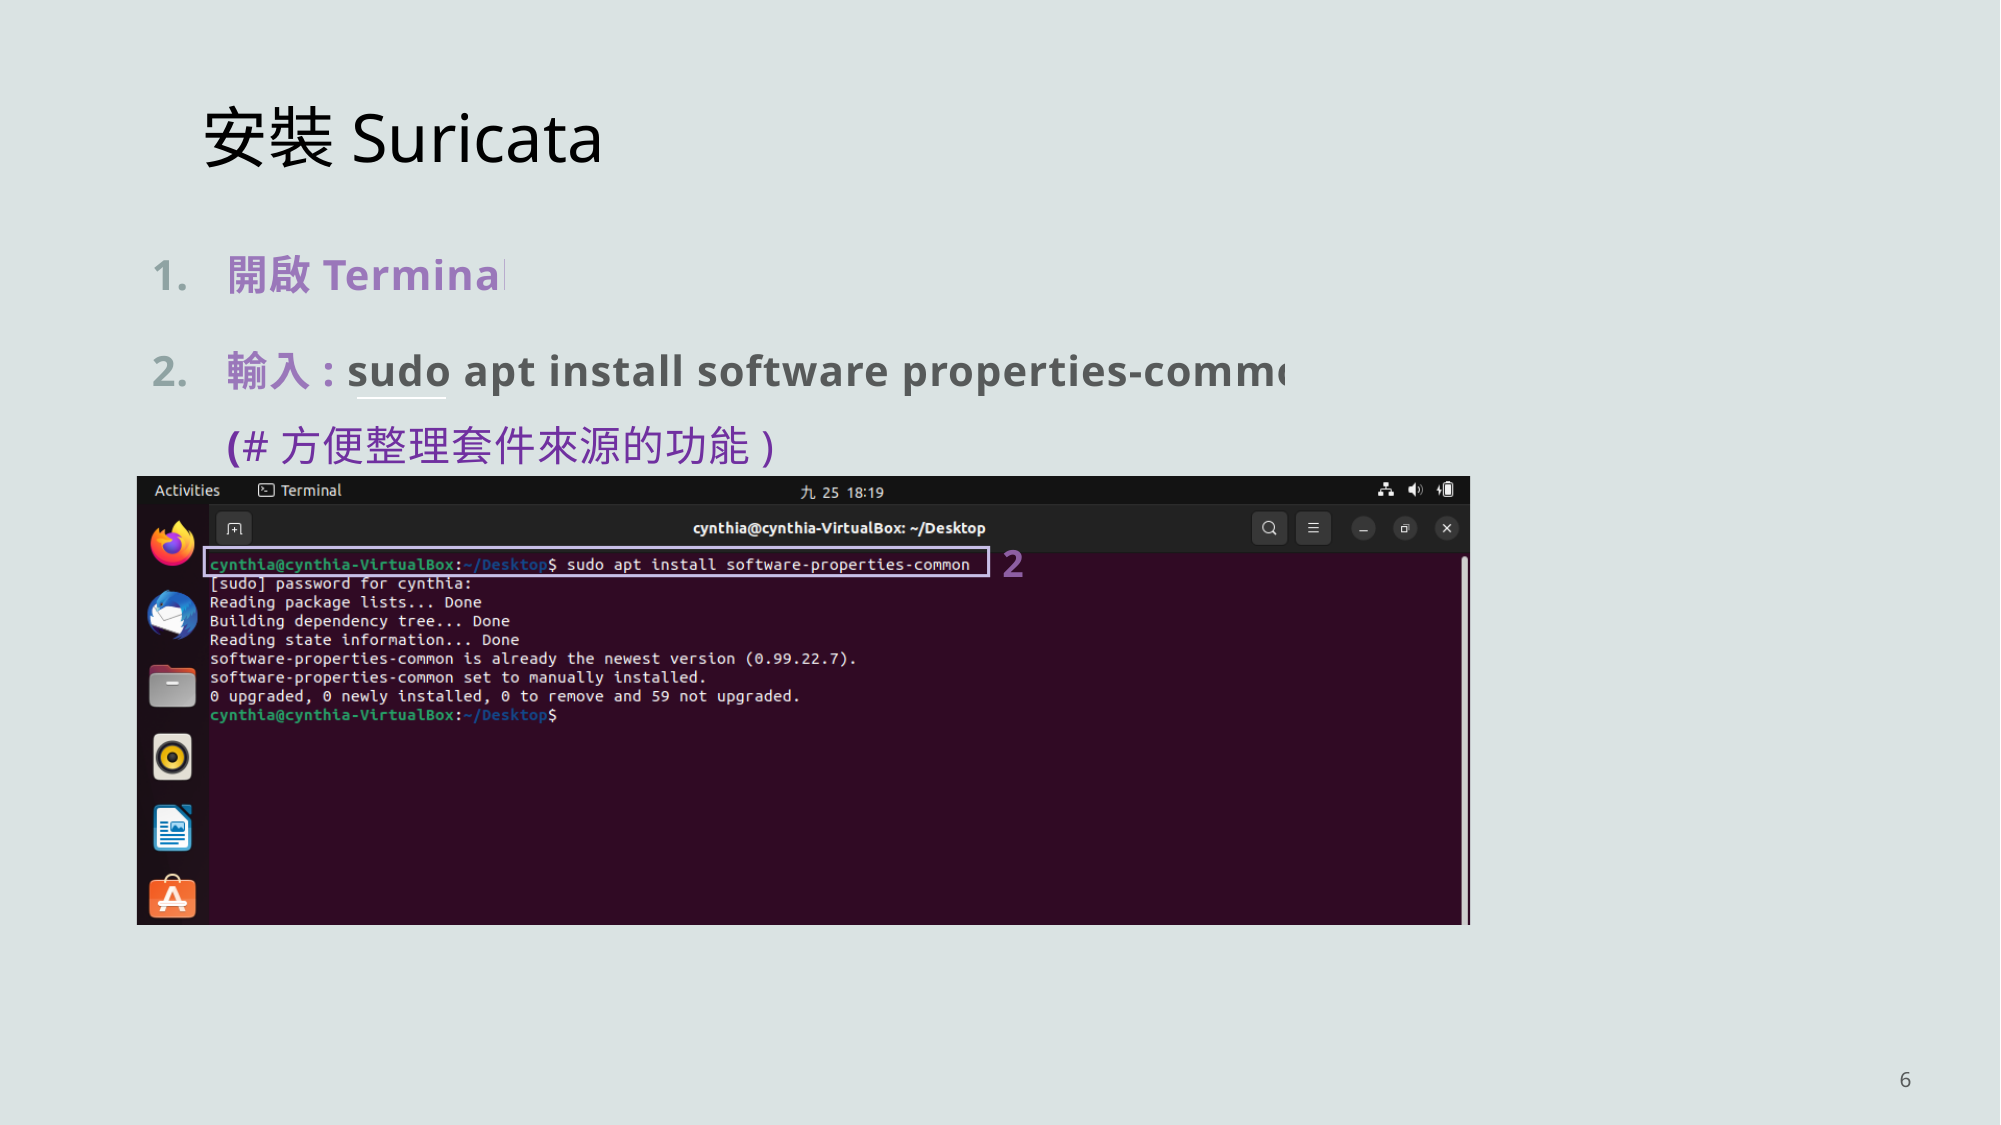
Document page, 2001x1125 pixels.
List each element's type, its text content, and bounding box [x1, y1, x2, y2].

title 安裝Suricata [86, 87, 720, 184]
list 開啟Terminal 輸入: sudo apt install software properties-common (#⽅便整理套件來源的功能) [136, 216, 1471, 476]
picture [136, 476, 1471, 925]
slide_number 6 [1637, 1042, 1927, 1119]
